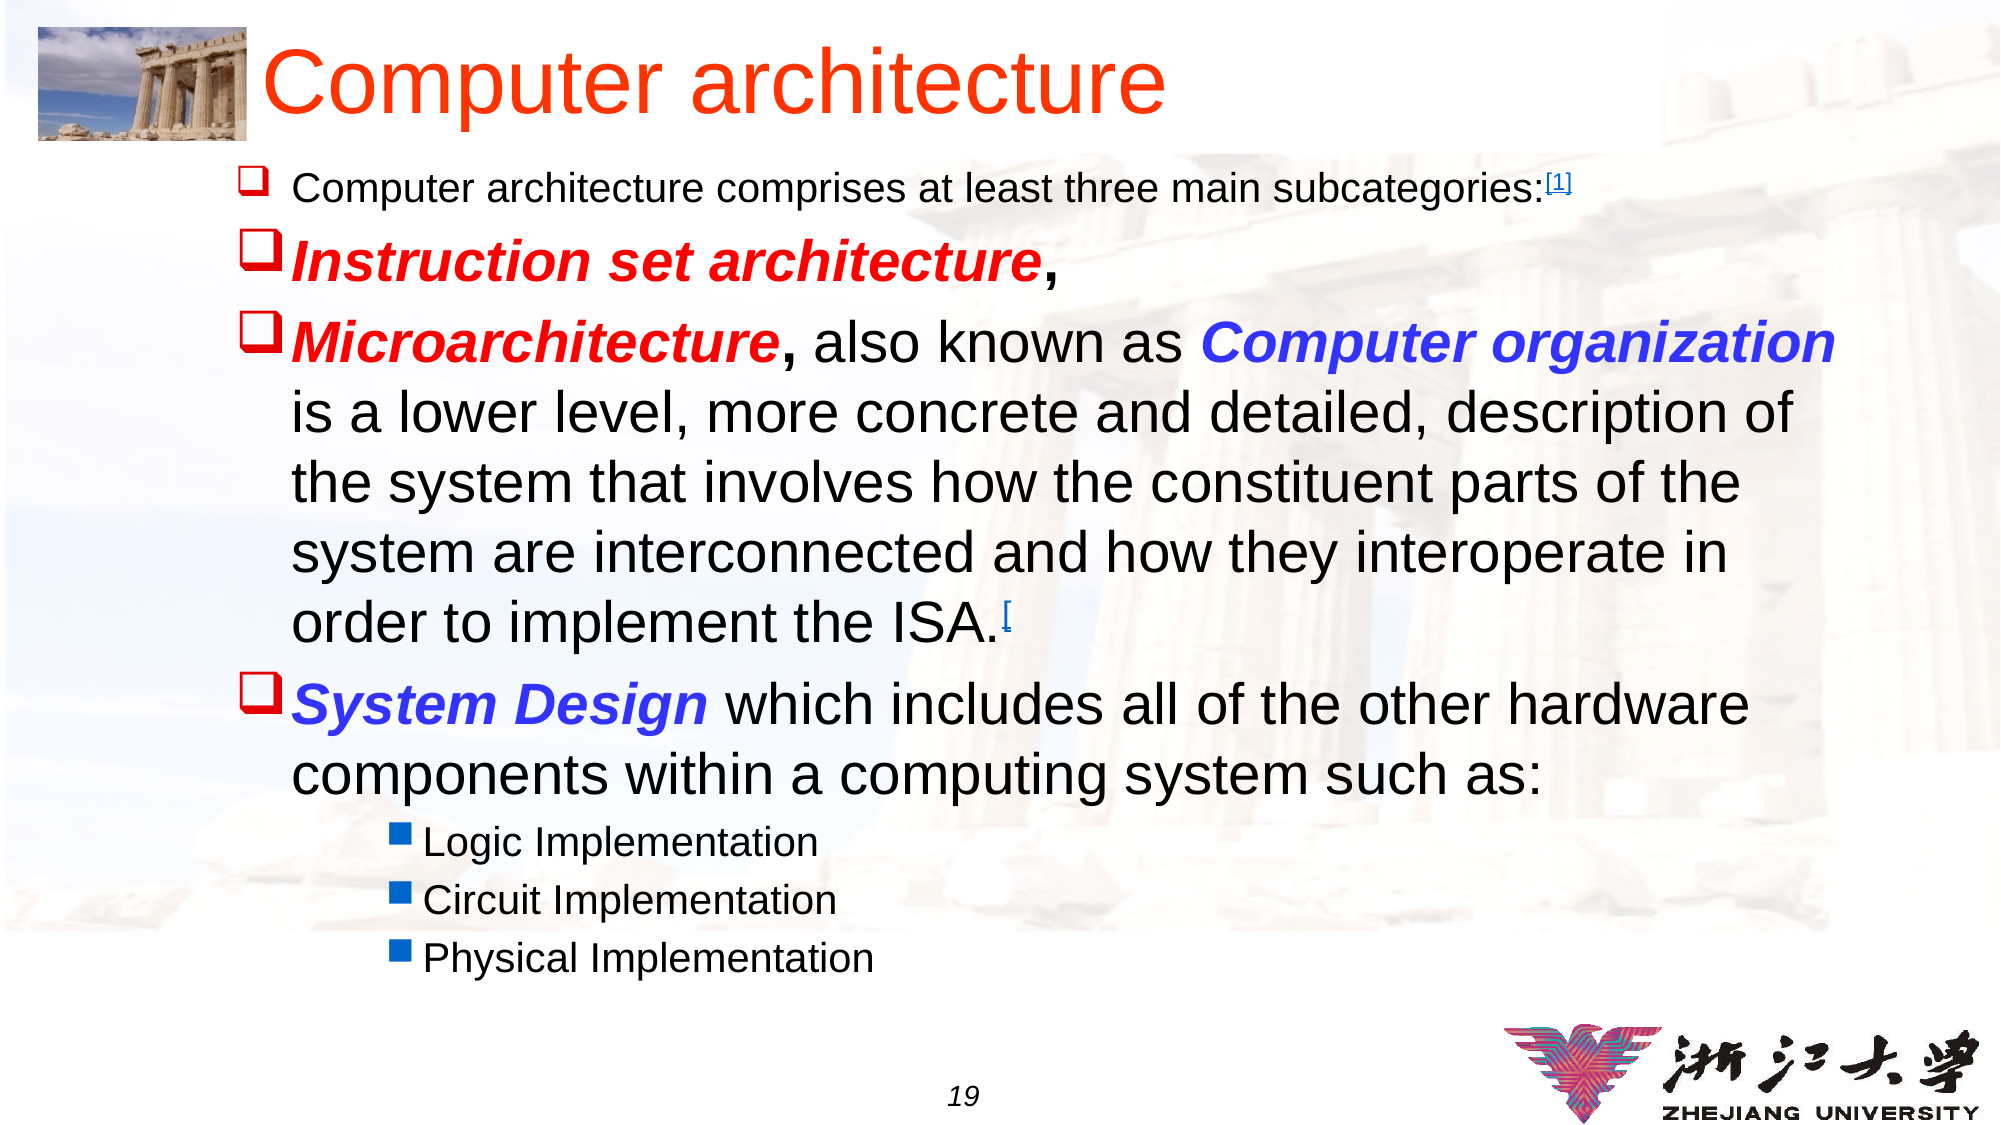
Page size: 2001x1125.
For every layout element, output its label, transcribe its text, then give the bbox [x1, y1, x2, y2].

title Computer architecture [246, 0, 1661, 153]
picture [0, 0, 2001, 1125]
list Computer architecture comprises at least three main subcategories:[1] Instruction set architecture, Microarchitecture, also known as Computer organization is a lower level, more concrete and detailed, description of the system that involves how the constituent parts of the system are interconnected and how they interoperate in order to implement the ISA.[ System Design which includes all of the other hardware components within a computing system such as: Logic Implementation Circuit Implementation Physical Implementation [220, 153, 1875, 1024]
